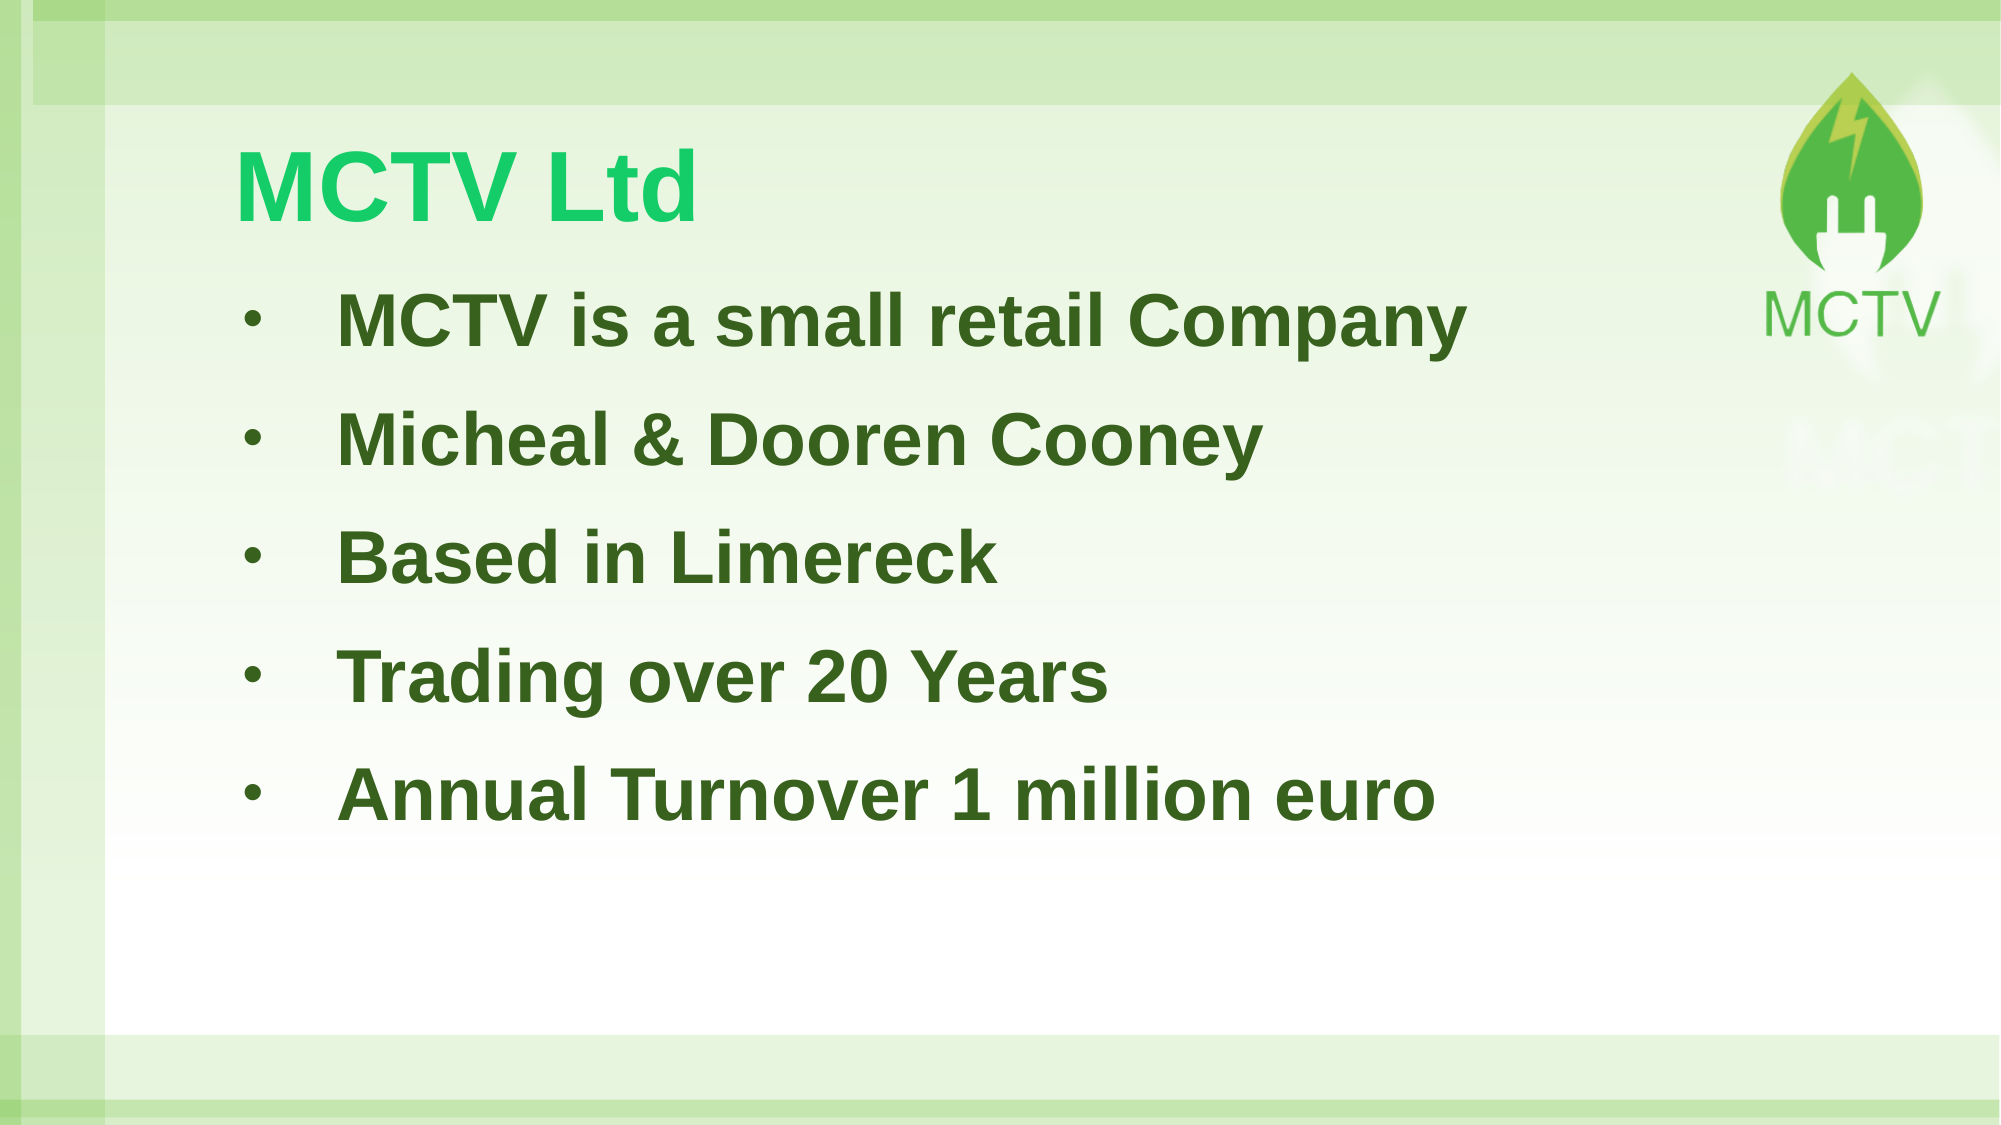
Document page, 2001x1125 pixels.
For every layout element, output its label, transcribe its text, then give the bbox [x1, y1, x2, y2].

title MCTV Ltd [219, 71, 1780, 251]
picture [1723, 105, 1961, 347]
list MCTV is a small retail Company Micheal & Dooren Cooney Based in Limereck Trading over 20 Years Annual Turnover 1 million euro [219, 274, 1780, 987]
